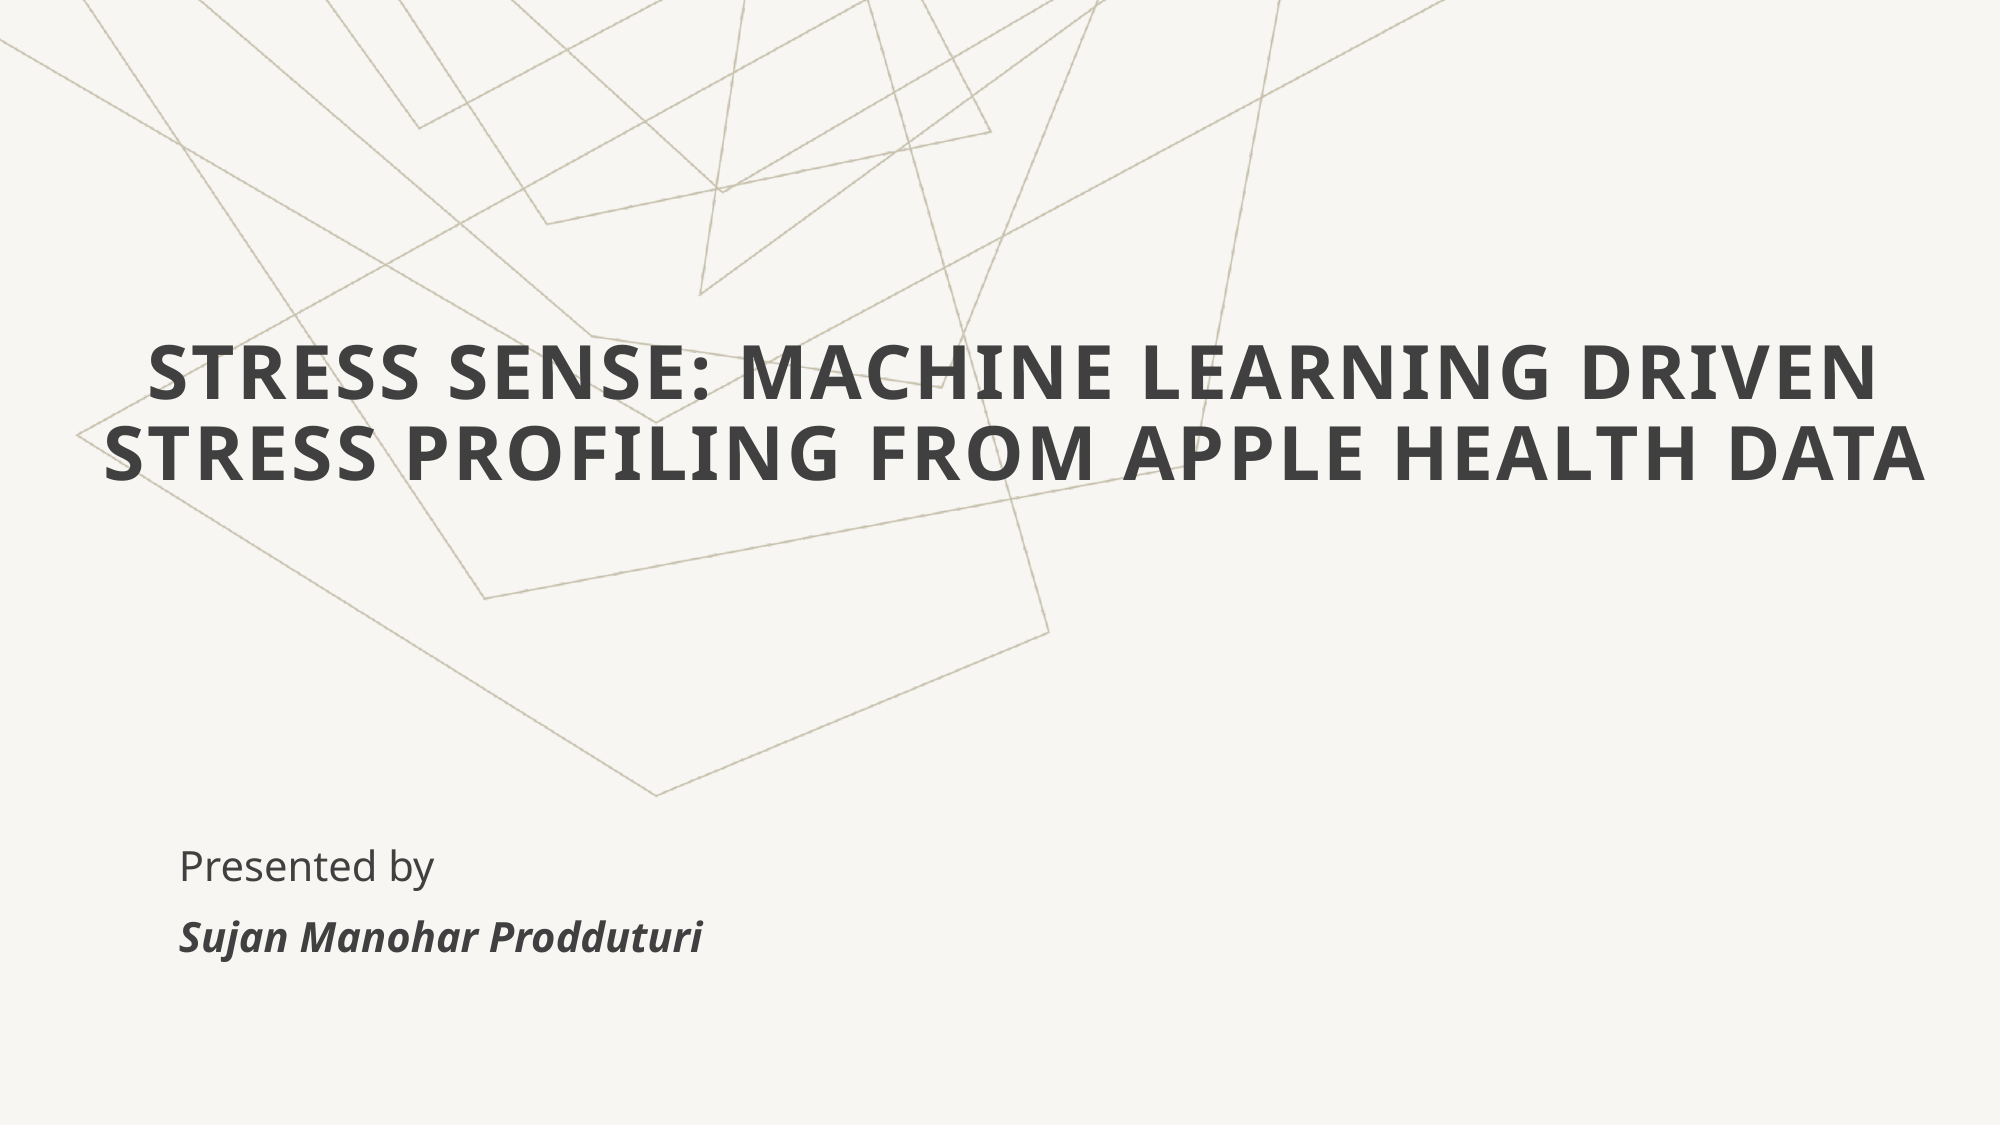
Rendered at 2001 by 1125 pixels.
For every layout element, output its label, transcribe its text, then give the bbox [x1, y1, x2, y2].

picture [0, 0, 1557, 830]
subtitle Presented by Sujan Manohar Prodduturi [163, 832, 975, 1004]
title Stress Sense: Machine Learning Driven Stress Profiling from Apple Health Data [76, 248, 1955, 586]
